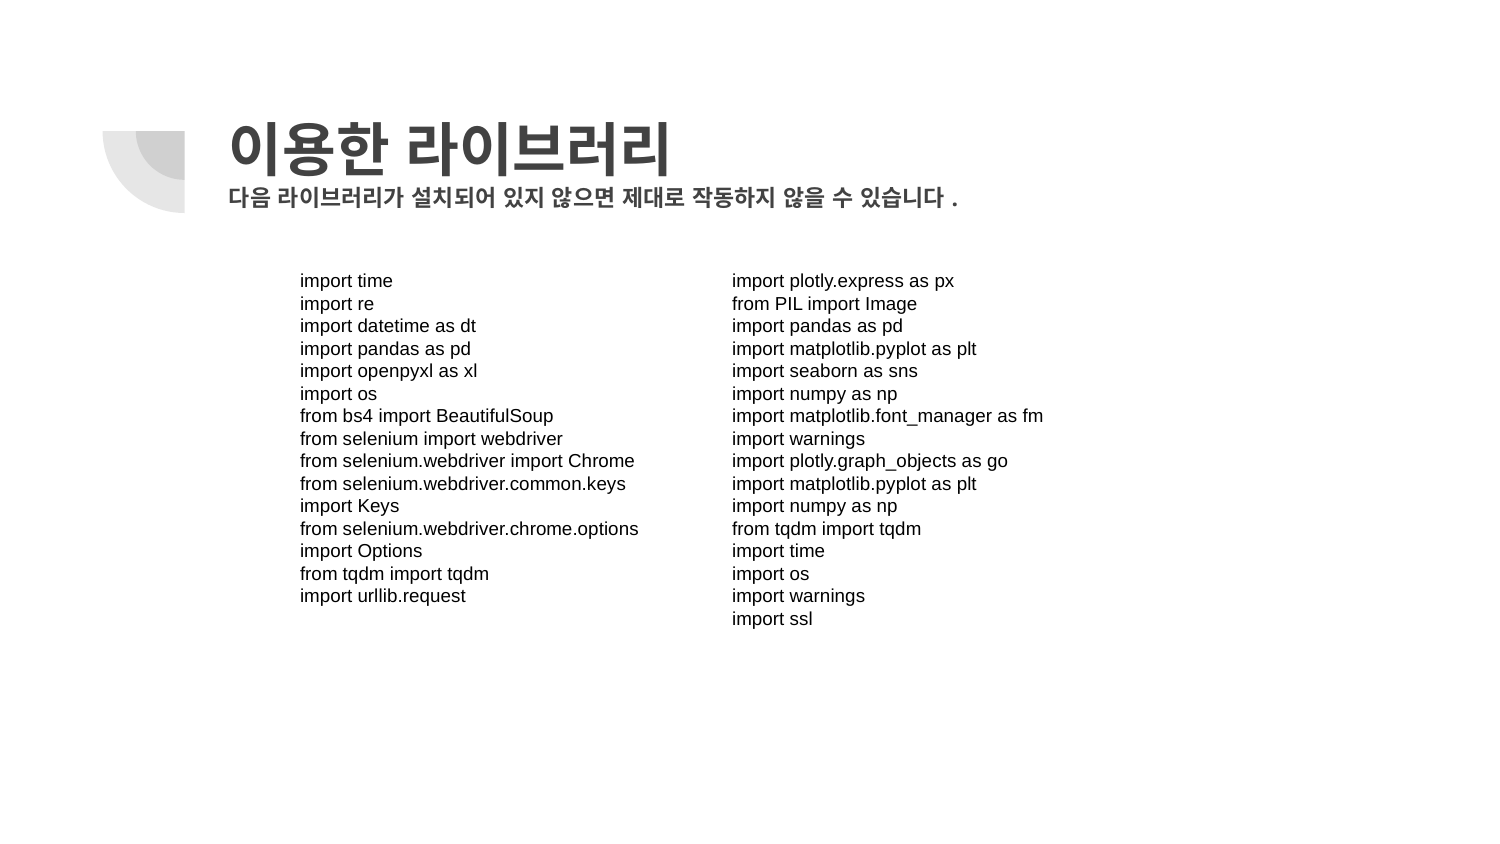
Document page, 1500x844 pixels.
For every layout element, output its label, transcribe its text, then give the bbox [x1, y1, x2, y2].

list import time import re import datetime as dt import pandas as pd import openpyxl as xl import os from bs4 import BeautifulSoup from selenium import webdriver from selenium.webdriver import Chrome from selenium.webdriver.common.keys import Keys from selenium.webdriver.chrome.options import Options from tqdm import tqdm import urllib.request [284, 254, 679, 844]
list import plotly.express as px from PIL import Image import pandas as pd import matplotlib.pyplot as plt import seaborn as sns import numpy as np import matplotlib.font_manager as fm import warnings import plotly.graph_objects as go import matplotlib.pyplot as plt import numpy as np from tqdm import tqdm import time import os import warnings import ssl [717, 254, 1111, 696]
title 이용한 라이브러리 다음 라이브러리가 설치되어 있지 않으면 제대로 작동하지 않을 수 있습니다. [213, 98, 1368, 263]
